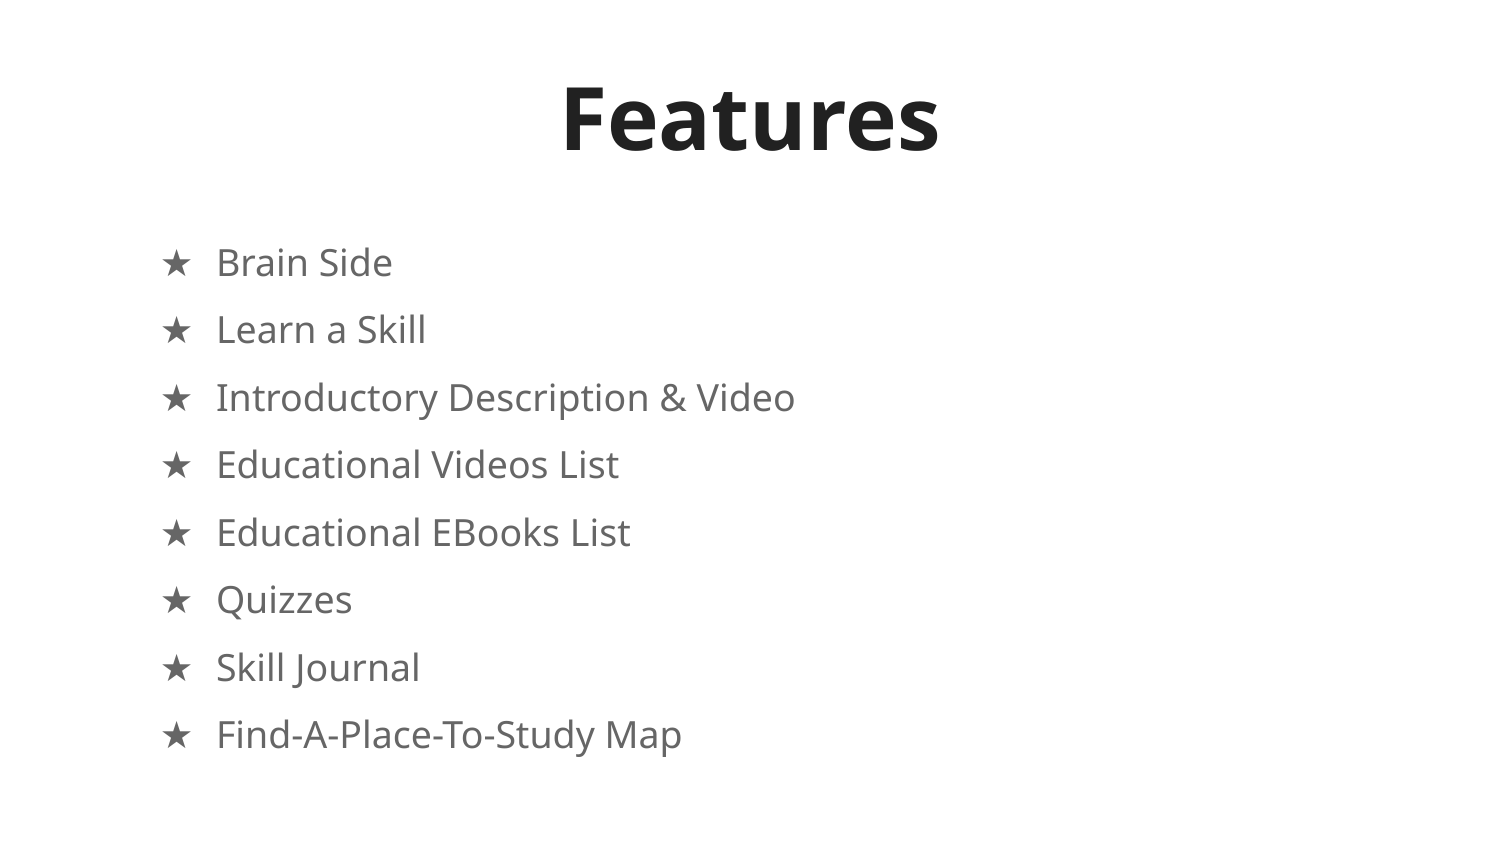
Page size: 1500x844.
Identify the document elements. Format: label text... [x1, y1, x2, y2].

list Brain Side Learn a Skill Introductory Description & Video Educational Videos List Educational EBooks List Quizzes Skill Journal Find-A-Place-To-Study Map [51, 201, 1449, 750]
title Features [51, 48, 1449, 180]
